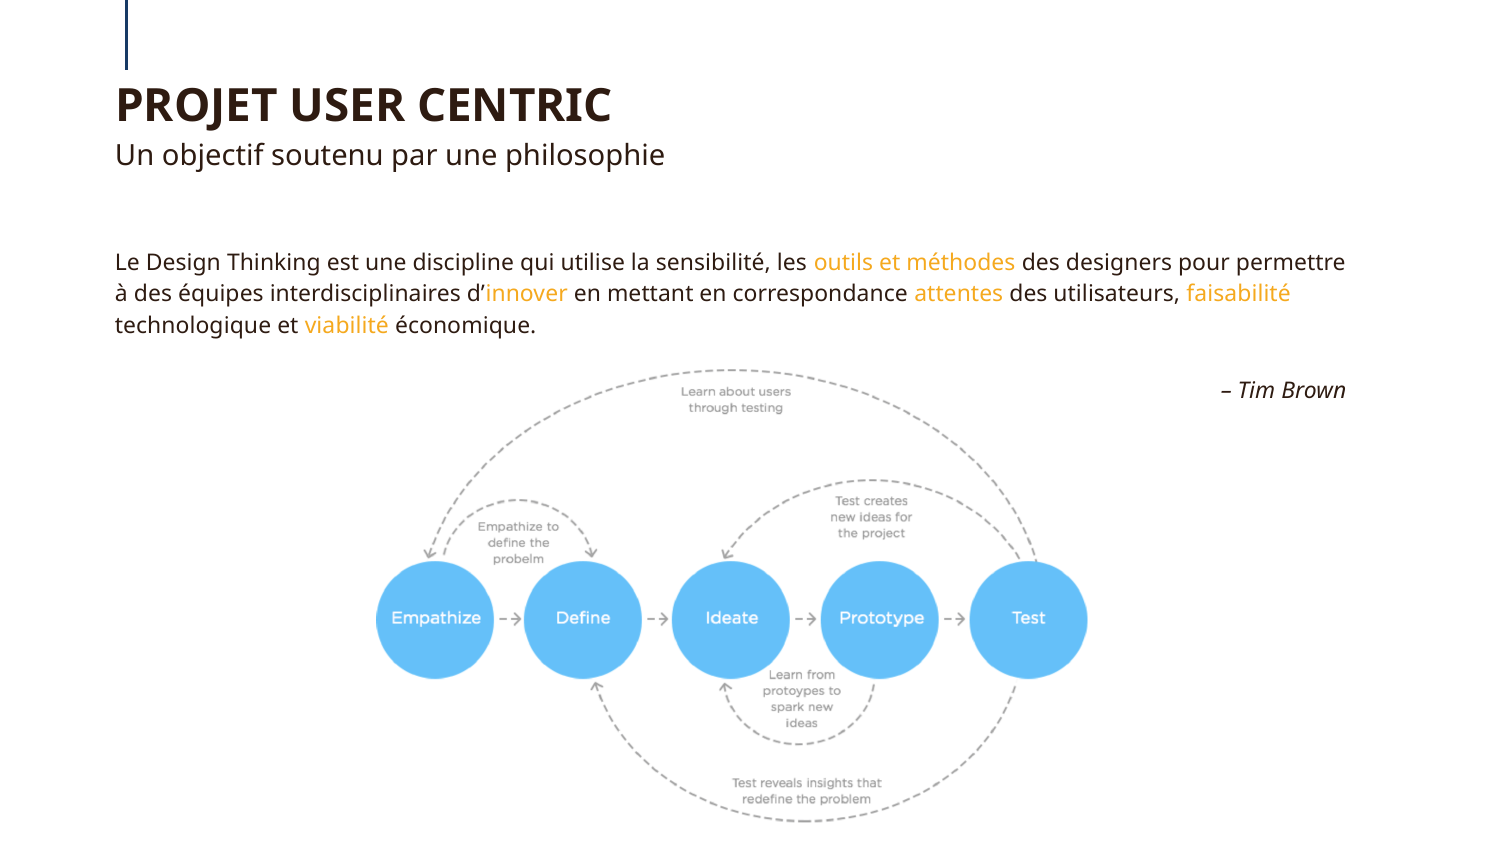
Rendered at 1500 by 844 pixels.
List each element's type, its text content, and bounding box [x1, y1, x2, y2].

title PROJET USER CENTRIC [100, 61, 1484, 115]
text_box Le Design Thinking est une discipline qui utilise la sensibilité, les outils et méthodes des designers pour permettre à des équipes interdisciplinaires d’innover en mettant en correspondance attentes des utilisateurs, faisabilité technologique et viabilité économique. – Tim Brown [100, 228, 1362, 418]
picture [339, 342, 1123, 844]
text_box Un objectif soutenu par une philosophie [100, 115, 1500, 187]
